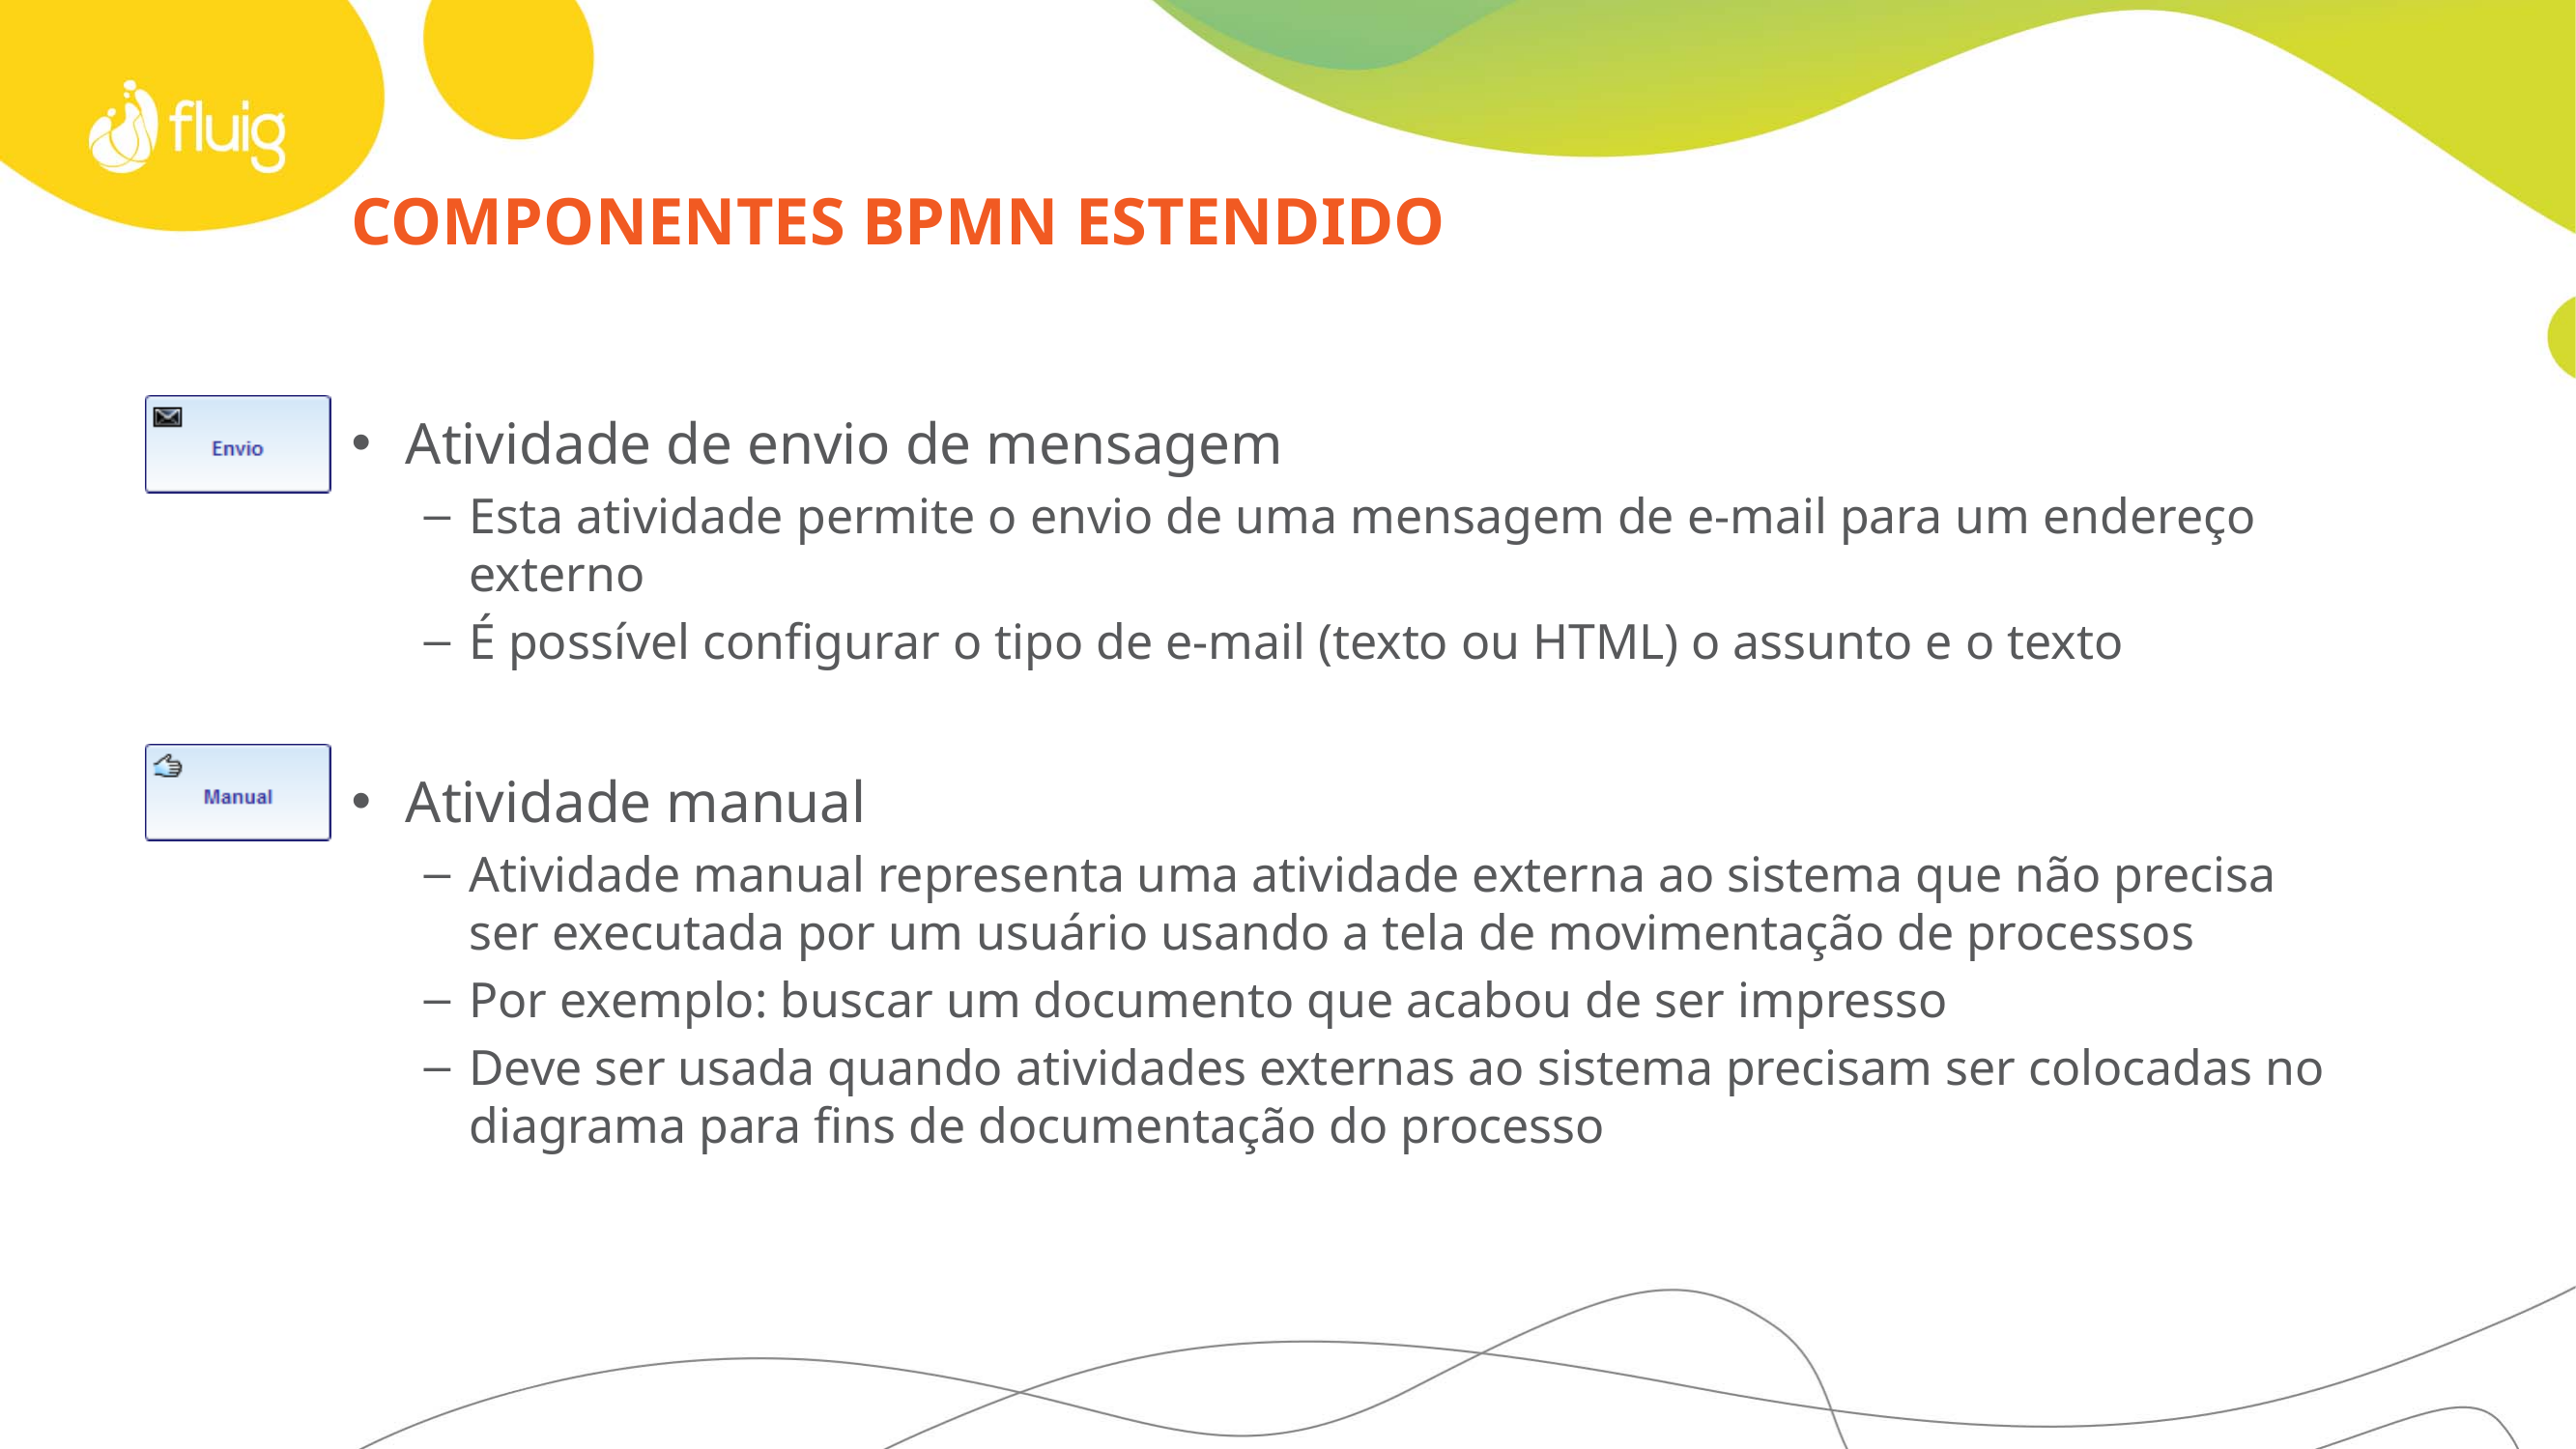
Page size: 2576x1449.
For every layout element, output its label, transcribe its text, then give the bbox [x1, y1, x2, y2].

title Componentes bpmn EStendido [336, 173, 2352, 379]
picture [0, 0, 2576, 1449]
list Atividade de envio de mensagem Esta atividade permite o envio de uma mensagem de e-mail para um endereço externo É possível configurar o tipo de e-mail (texto ou HTML) o assunto e o texto Atividade manual Atividade manual representa uma atividade externa ao sistema que não precisa ser executada por um usuário usando a tela de movimentação de processos Por exemplo: buscar um documento que acabou de ser impresso Deve ser usada quando atividades externas ao sistema precisam ser colocadas no diagrama para fins de documentação do processo [336, 400, 2352, 1277]
